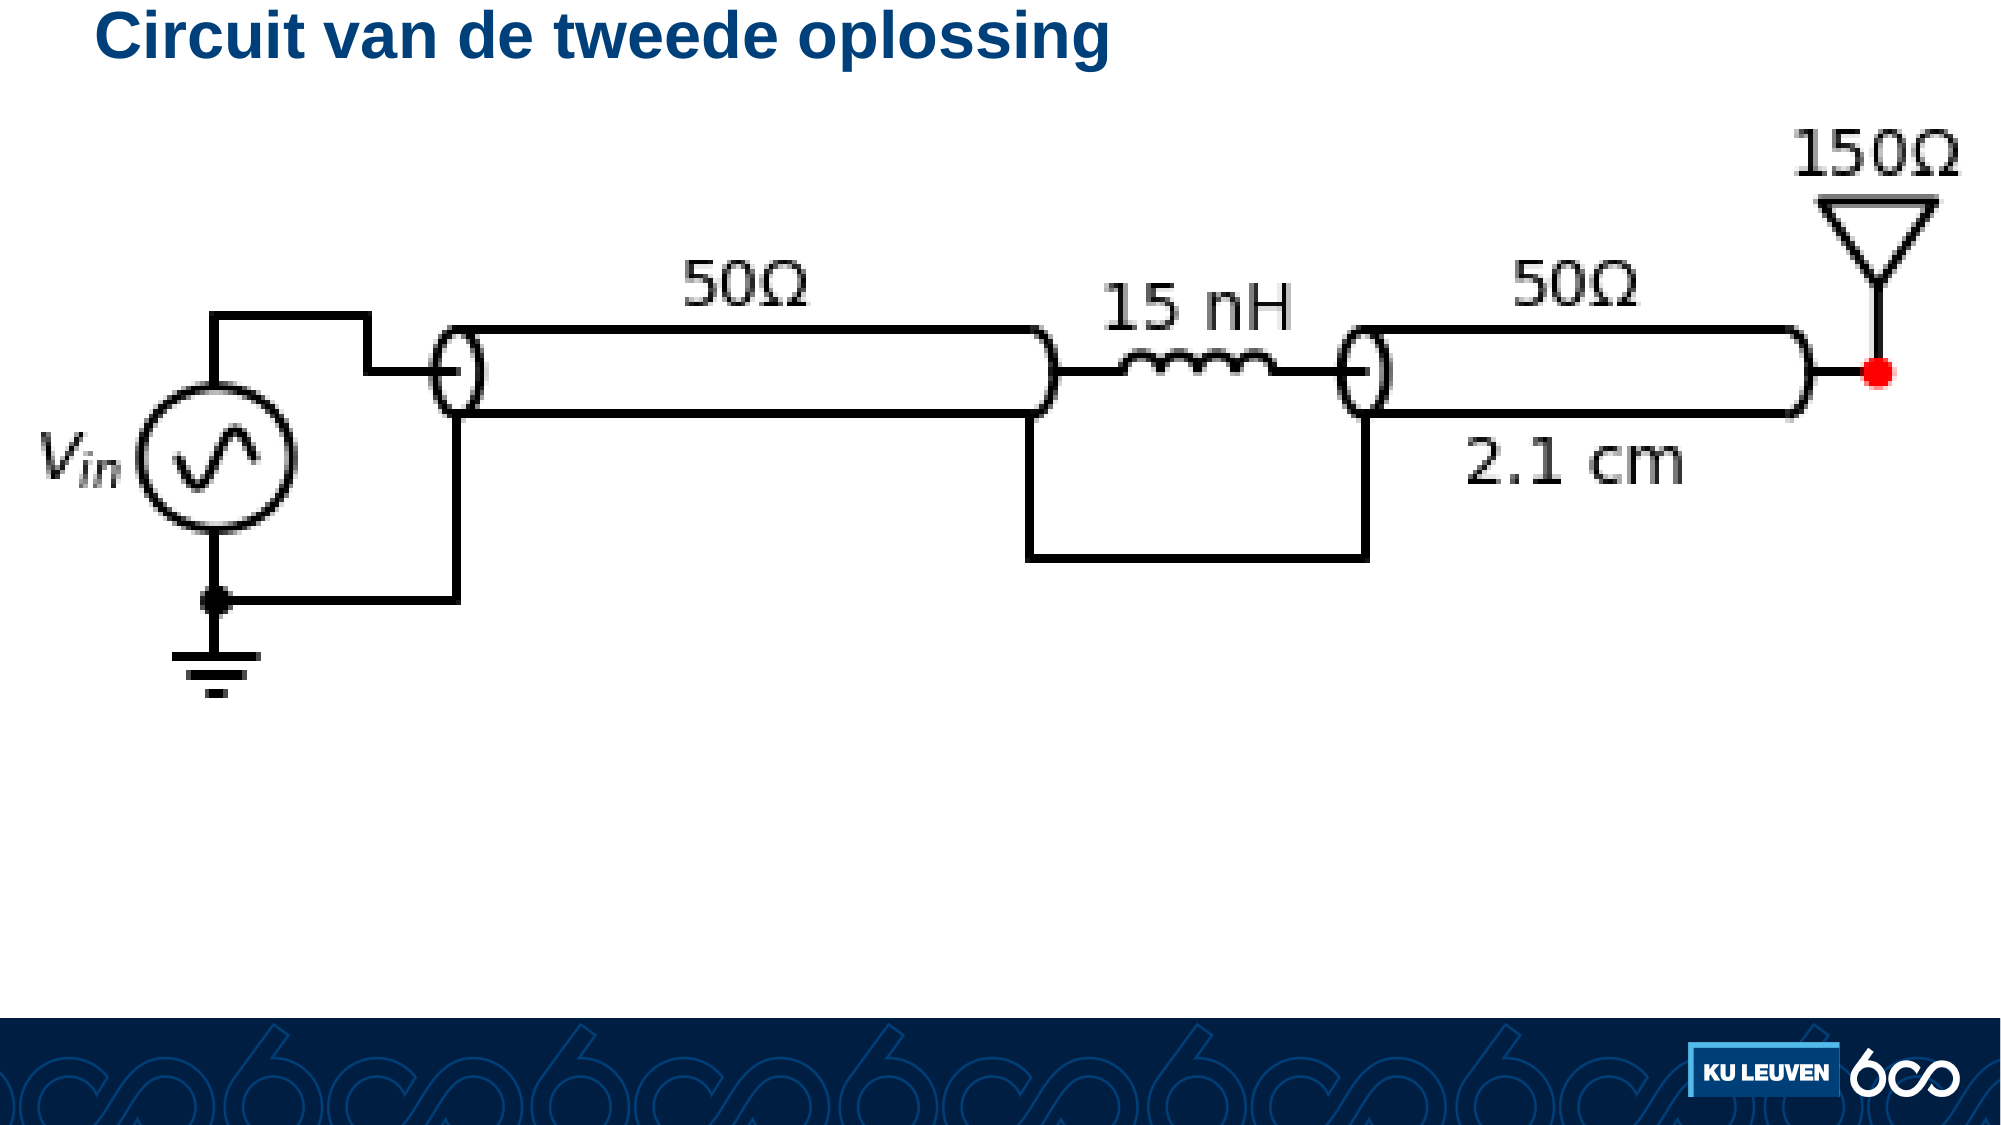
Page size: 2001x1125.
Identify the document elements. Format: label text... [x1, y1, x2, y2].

picture [0, 92, 2000, 741]
title Circuit van de tweede oplossing [94, 0, 1906, 92]
picture [0, 1018, 2001, 1125]
